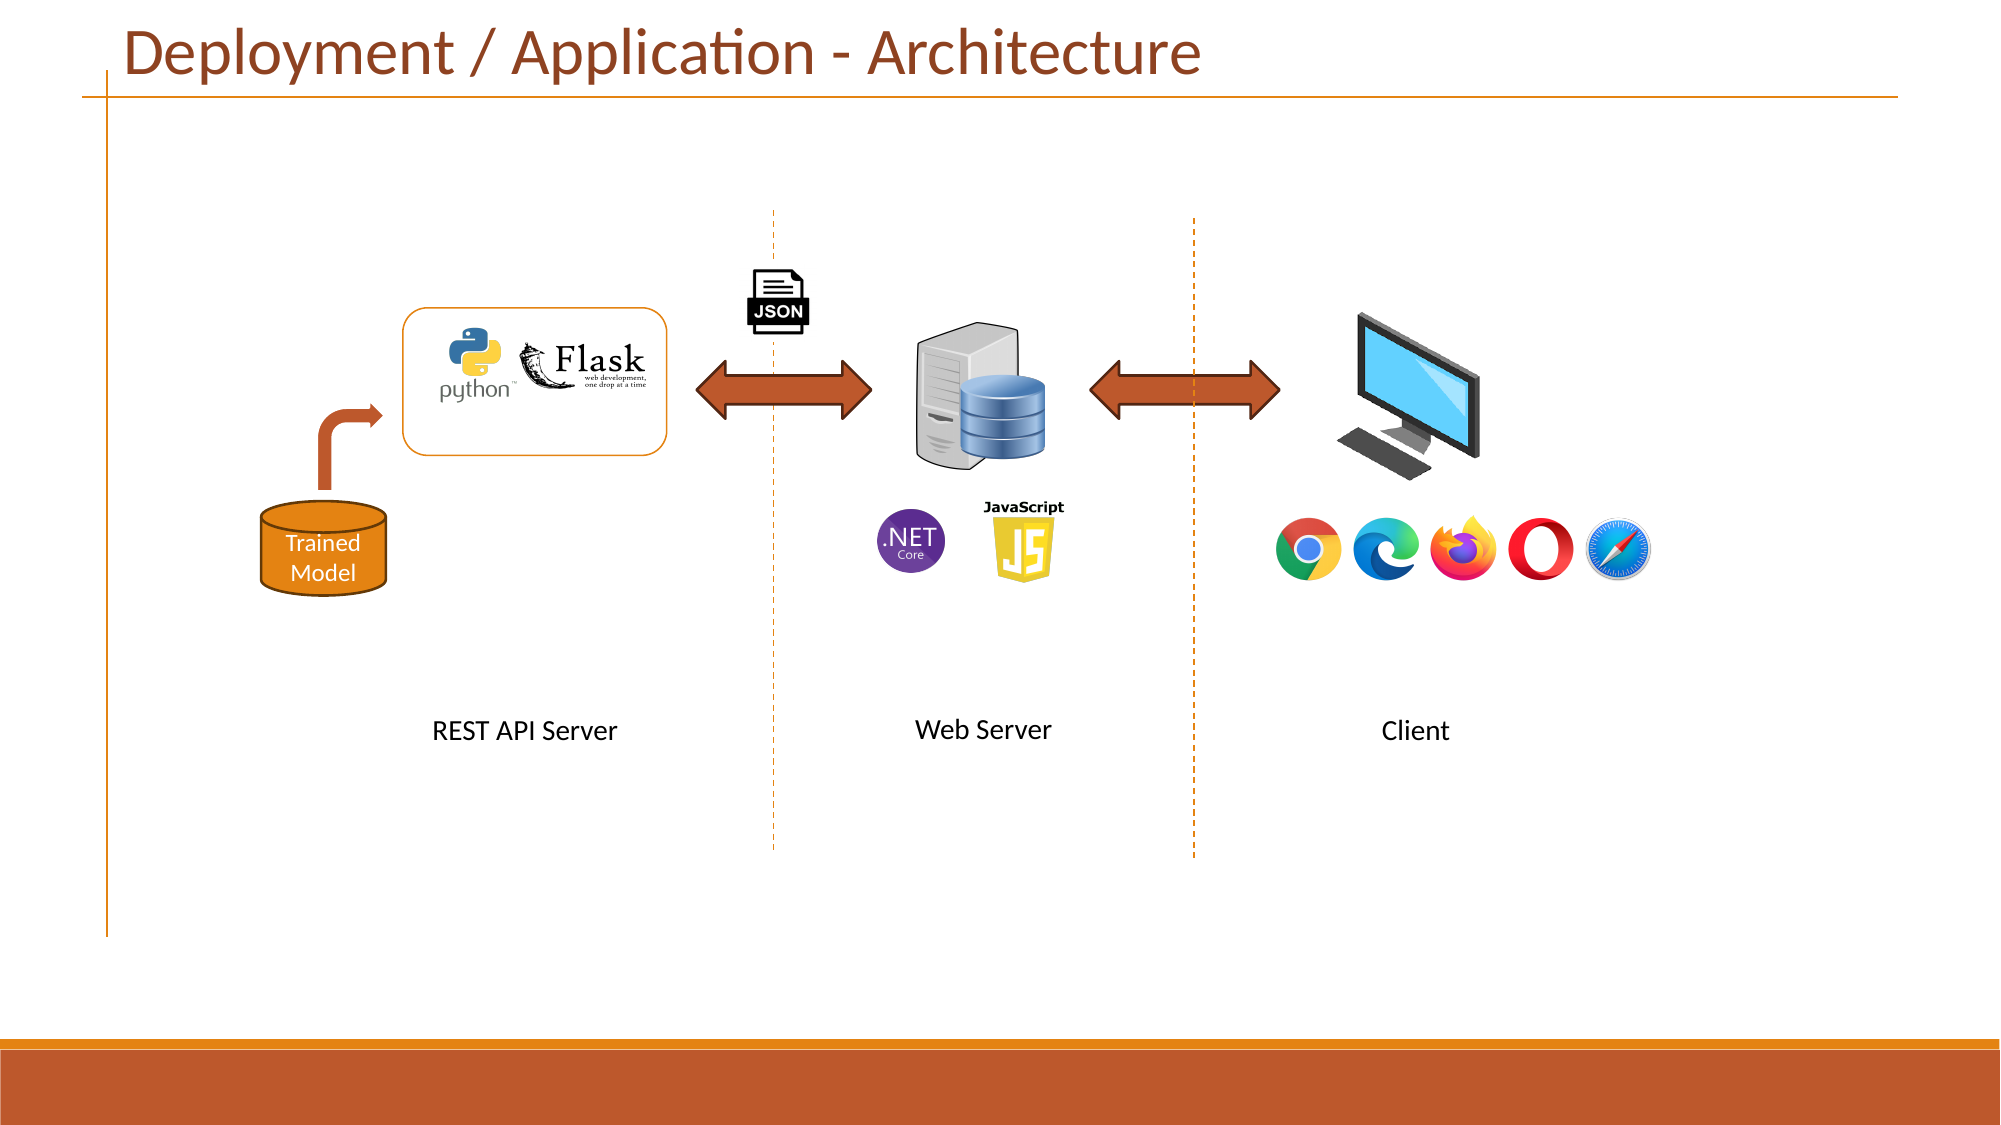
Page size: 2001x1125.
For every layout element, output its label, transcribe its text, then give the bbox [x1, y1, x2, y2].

text_box Deployment / Application - Architecture [108, 0, 1288, 94]
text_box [260, 209, 1658, 859]
